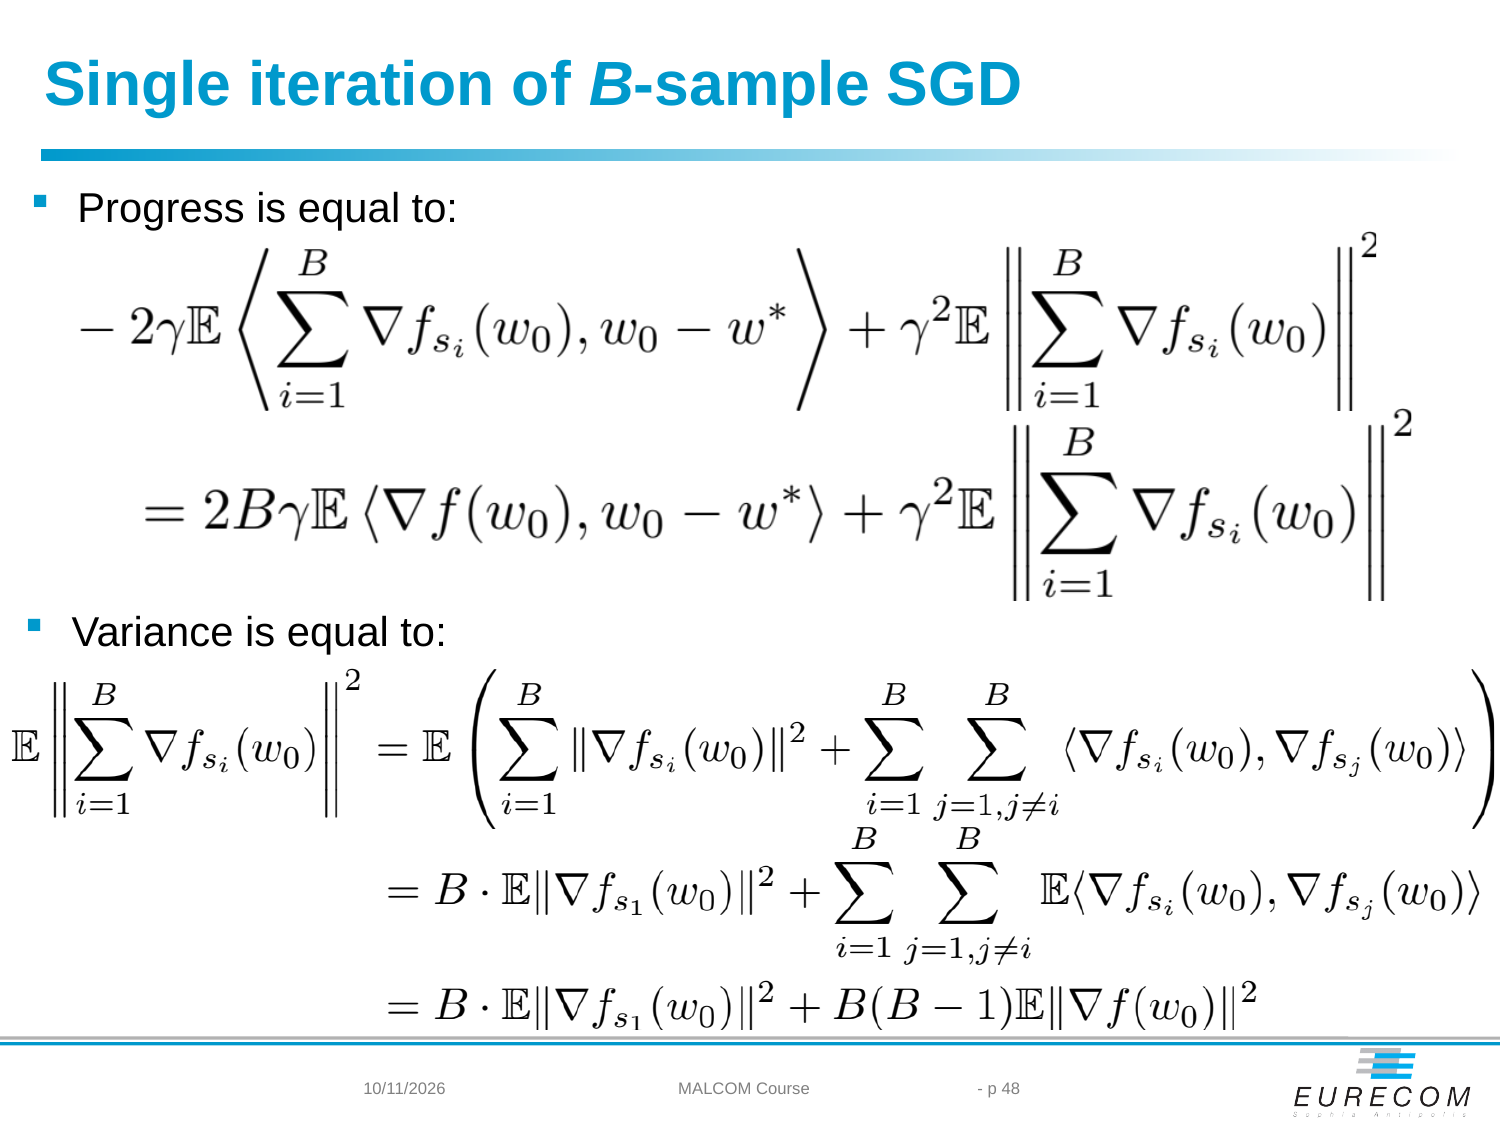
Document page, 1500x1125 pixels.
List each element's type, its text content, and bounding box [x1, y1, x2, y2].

picture [79, 231, 1412, 601]
picture [1293, 1048, 1477, 1118]
text_box Single iteration of B-sample SGD [29, 35, 1436, 125]
picture [11, 668, 1500, 1030]
footer MALCOM Course [537, 1070, 951, 1103]
text_box Variance is equal to: [0, 597, 1477, 705]
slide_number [348, 1070, 526, 1103]
text_box Progress is equal to: [0, 125, 1483, 232]
slide_number - p 48 [962, 1070, 1081, 1103]
